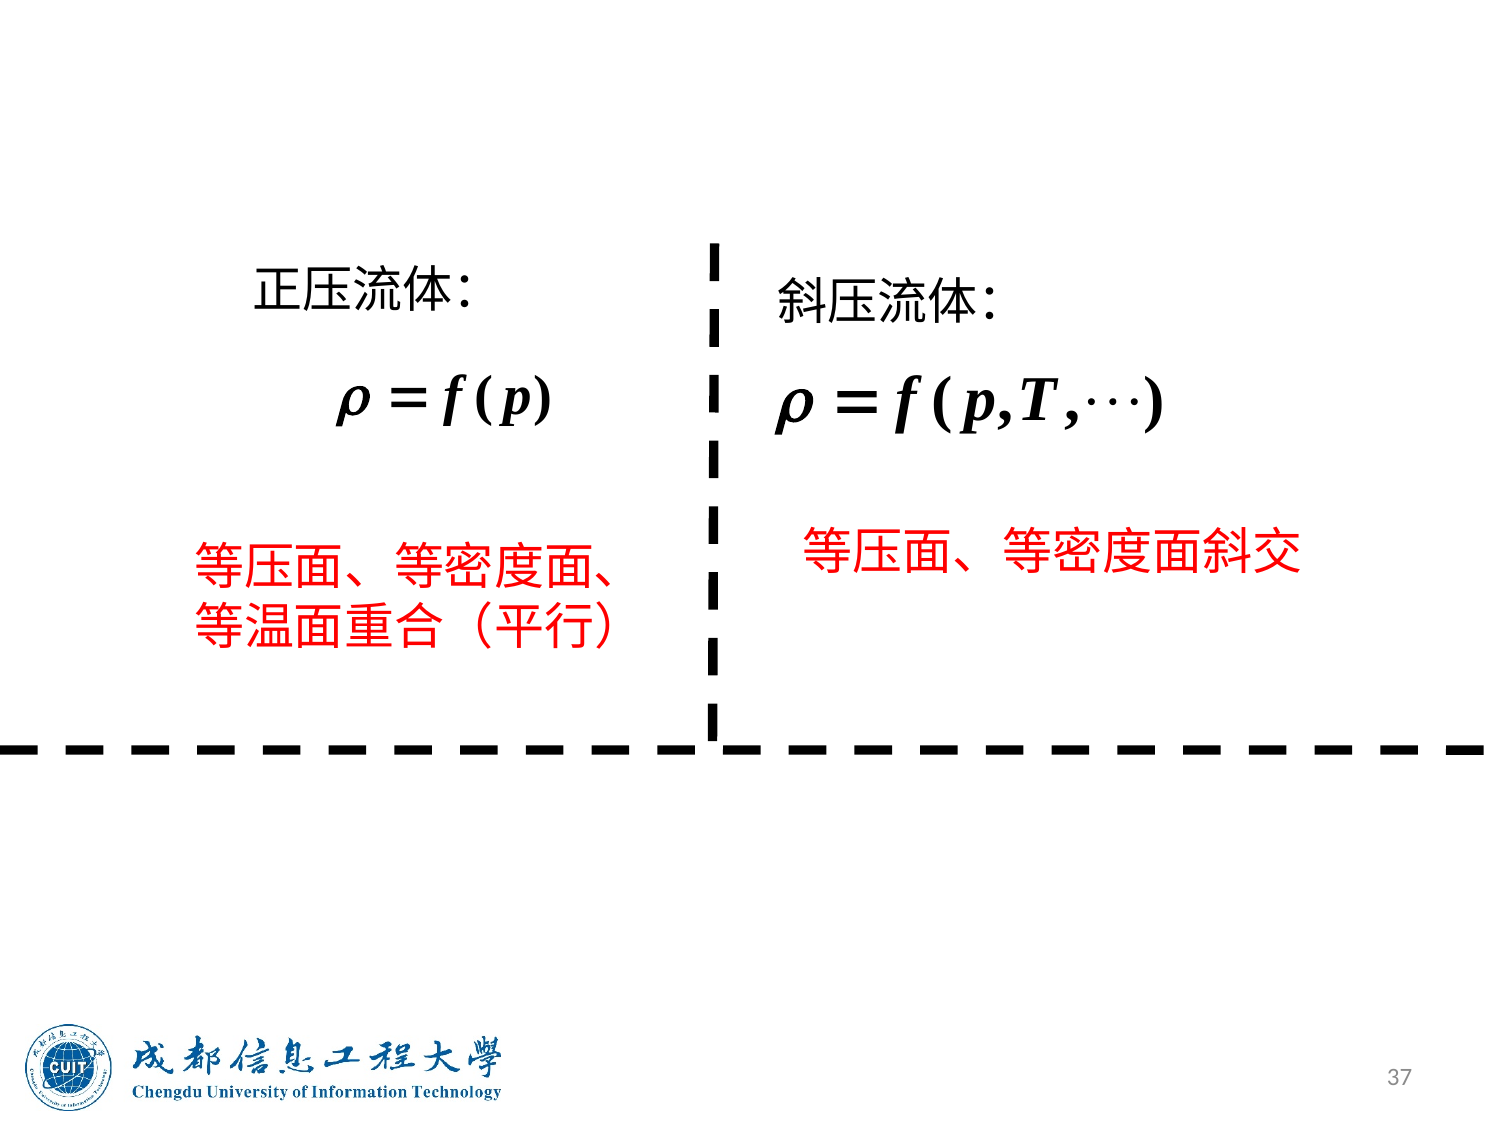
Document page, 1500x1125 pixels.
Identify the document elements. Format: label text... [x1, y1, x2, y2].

text_box 等压面、等密度面斜交 [787, 512, 1318, 588]
text_box 正压流体： [237, 249, 518, 325]
slide_number 37 [1277, 1045, 1428, 1106]
text_box 斜压流体： [762, 262, 1043, 338]
picture [25, 1024, 501, 1111]
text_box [324, 362, 563, 438]
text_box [762, 362, 1176, 448]
text_box 等压面、等密度面、等温面重合（平行） [159, 527, 680, 662]
